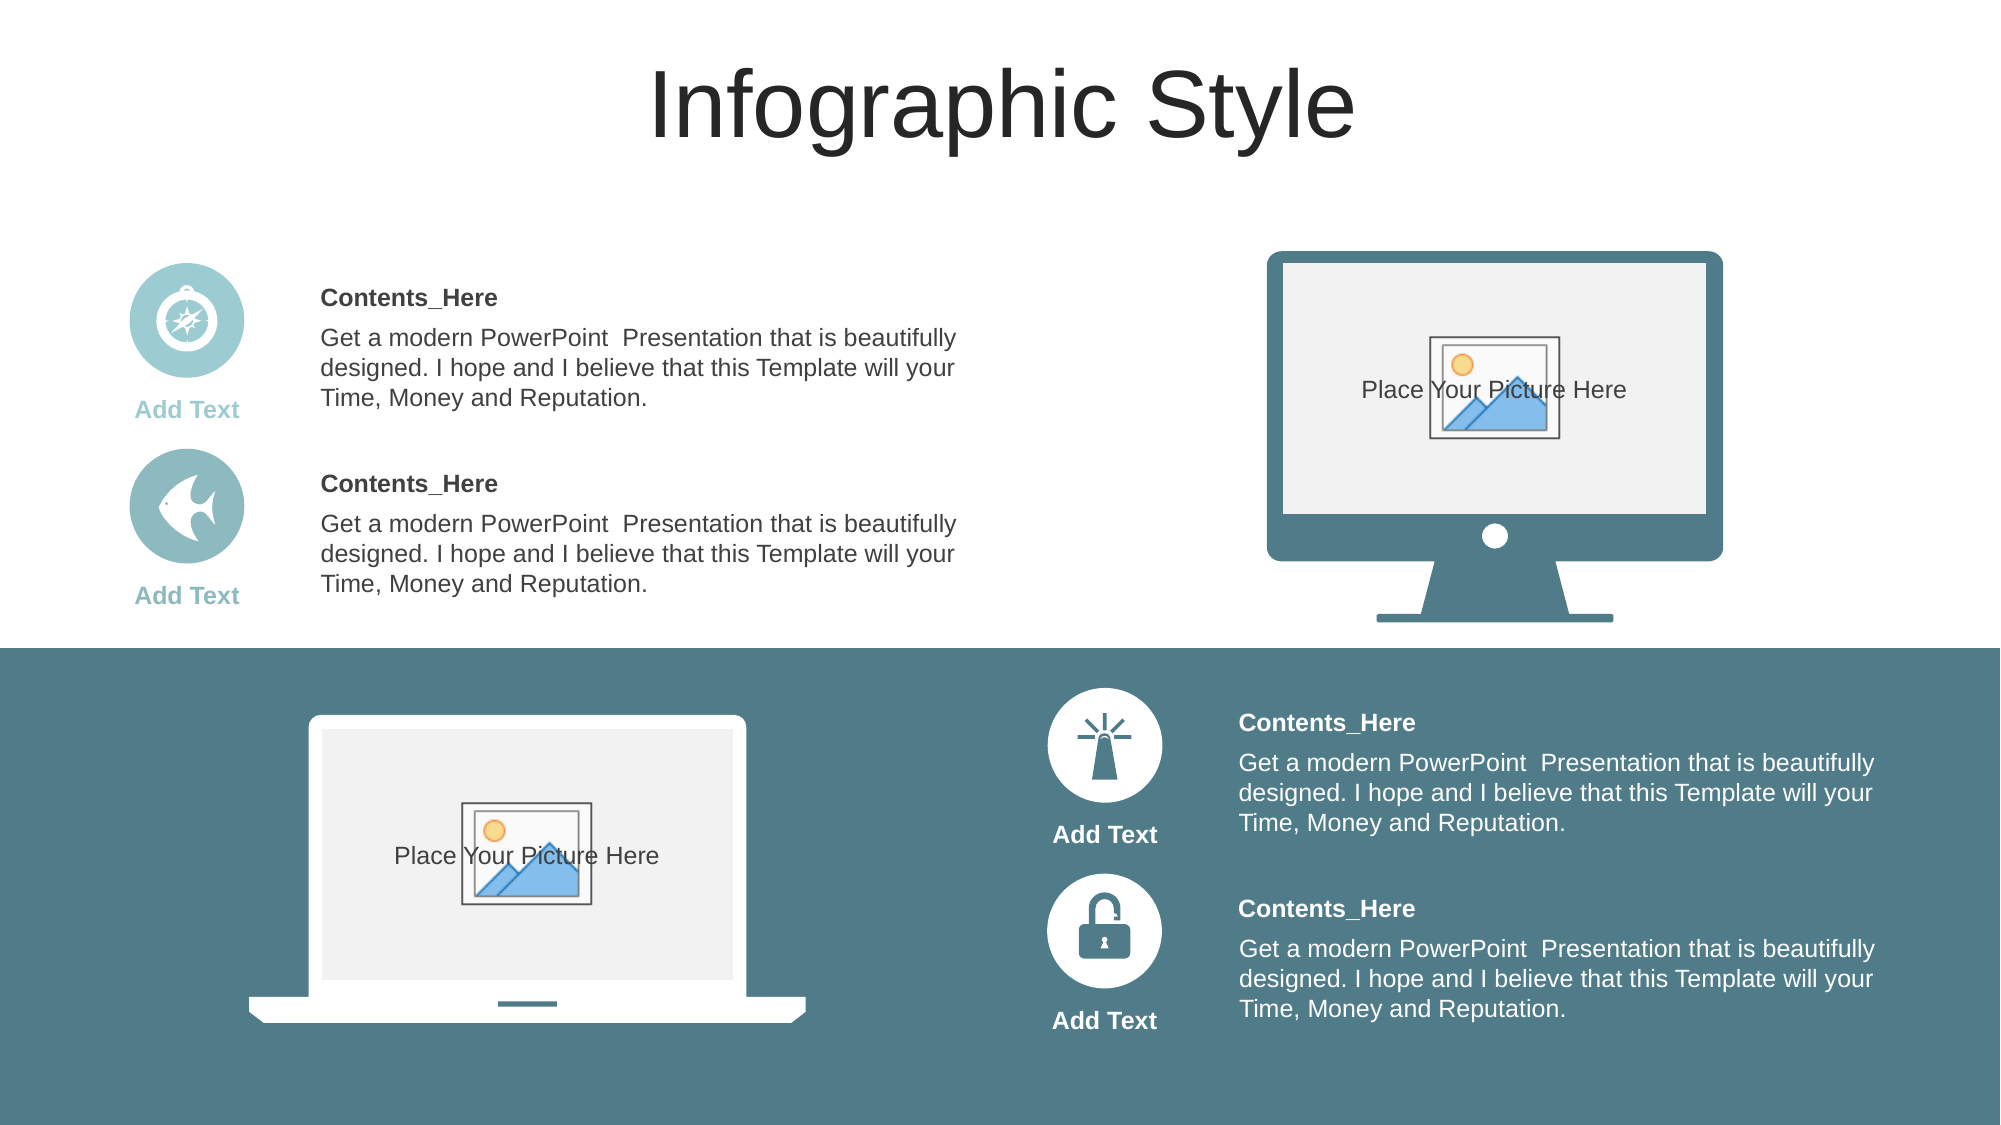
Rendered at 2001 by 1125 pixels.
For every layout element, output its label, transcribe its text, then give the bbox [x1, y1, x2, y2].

text_box [1046, 686, 1164, 804]
text_box Add Text [1003, 996, 1206, 1042]
text_box Add Text [85, 571, 288, 617]
list Infographic Style [53, 47, 1952, 166]
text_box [305, 460, 979, 606]
text_box [1077, 891, 1132, 960]
text_box [128, 261, 246, 379]
text_box Add Text [1004, 811, 1206, 856]
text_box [1223, 699, 1898, 845]
text_box [157, 473, 217, 543]
text_box [155, 284, 219, 353]
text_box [305, 274, 979, 421]
picture [321, 728, 734, 980]
text_box [1077, 712, 1132, 781]
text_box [1223, 885, 1897, 1031]
text_box [1046, 872, 1163, 990]
text_box Add Text [85, 386, 288, 431]
picture [1282, 263, 1707, 514]
text_box [128, 447, 246, 565]
